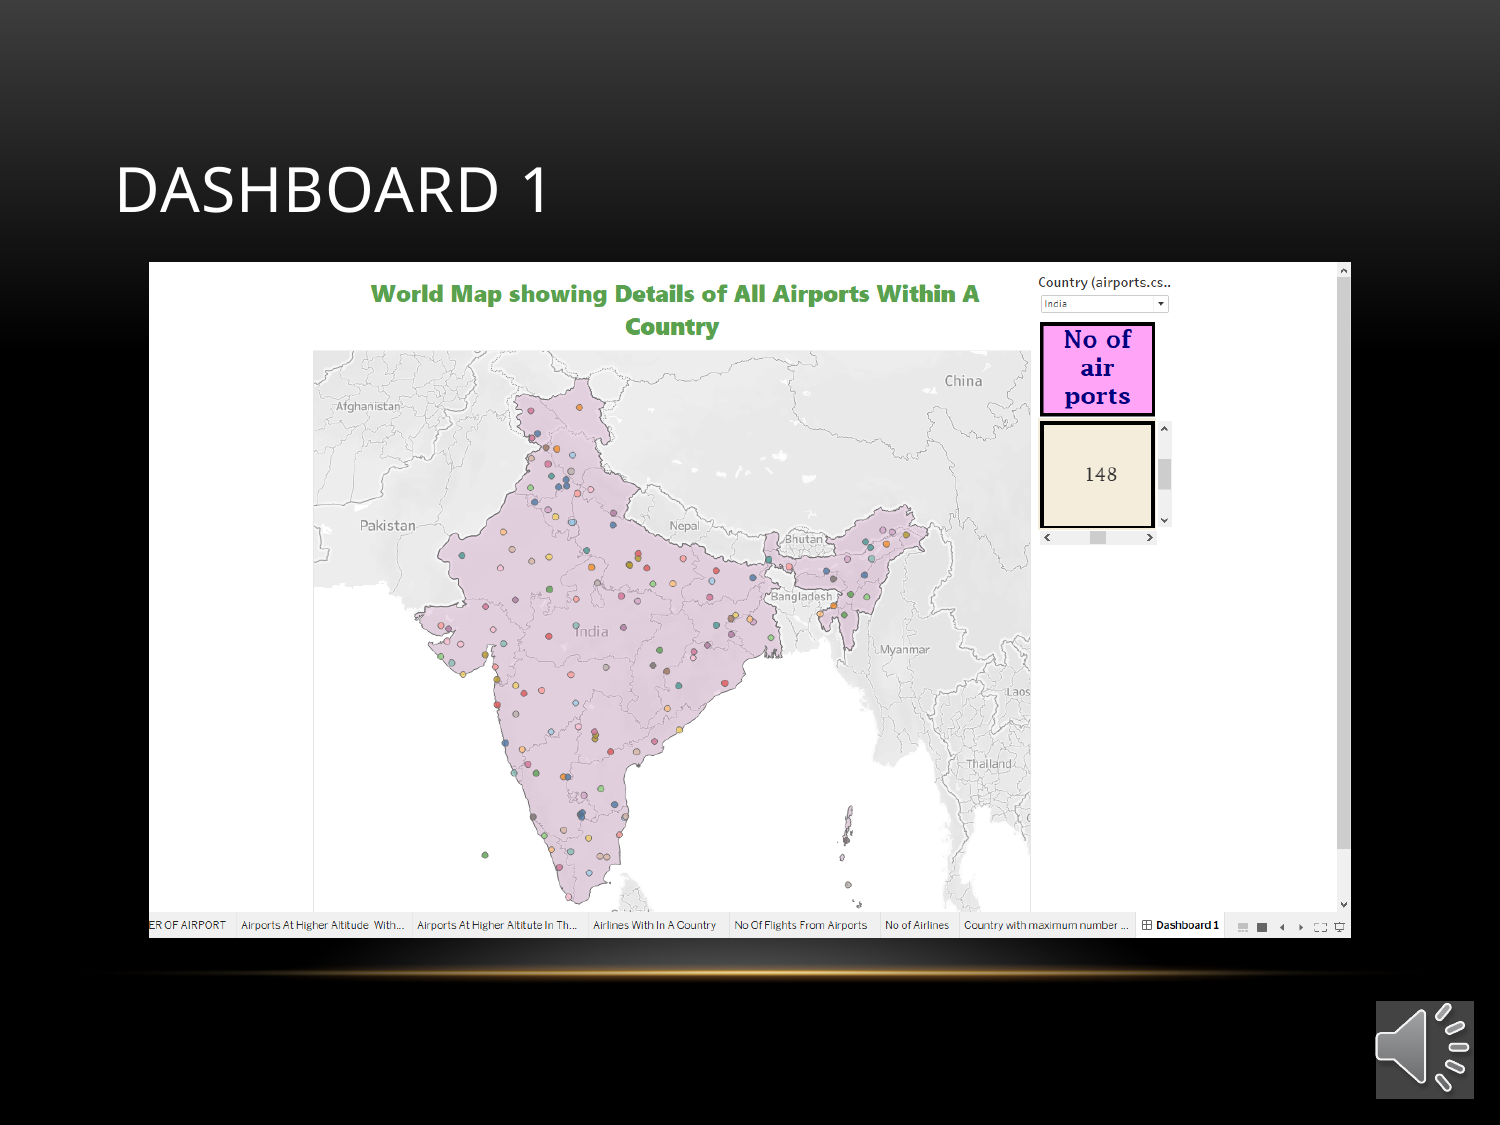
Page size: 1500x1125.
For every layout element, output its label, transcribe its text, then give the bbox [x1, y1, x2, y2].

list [149, 262, 1351, 938]
title DASHBOARD 1 [99, 45, 1400, 233]
picture [0, 0, 1500, 1125]
